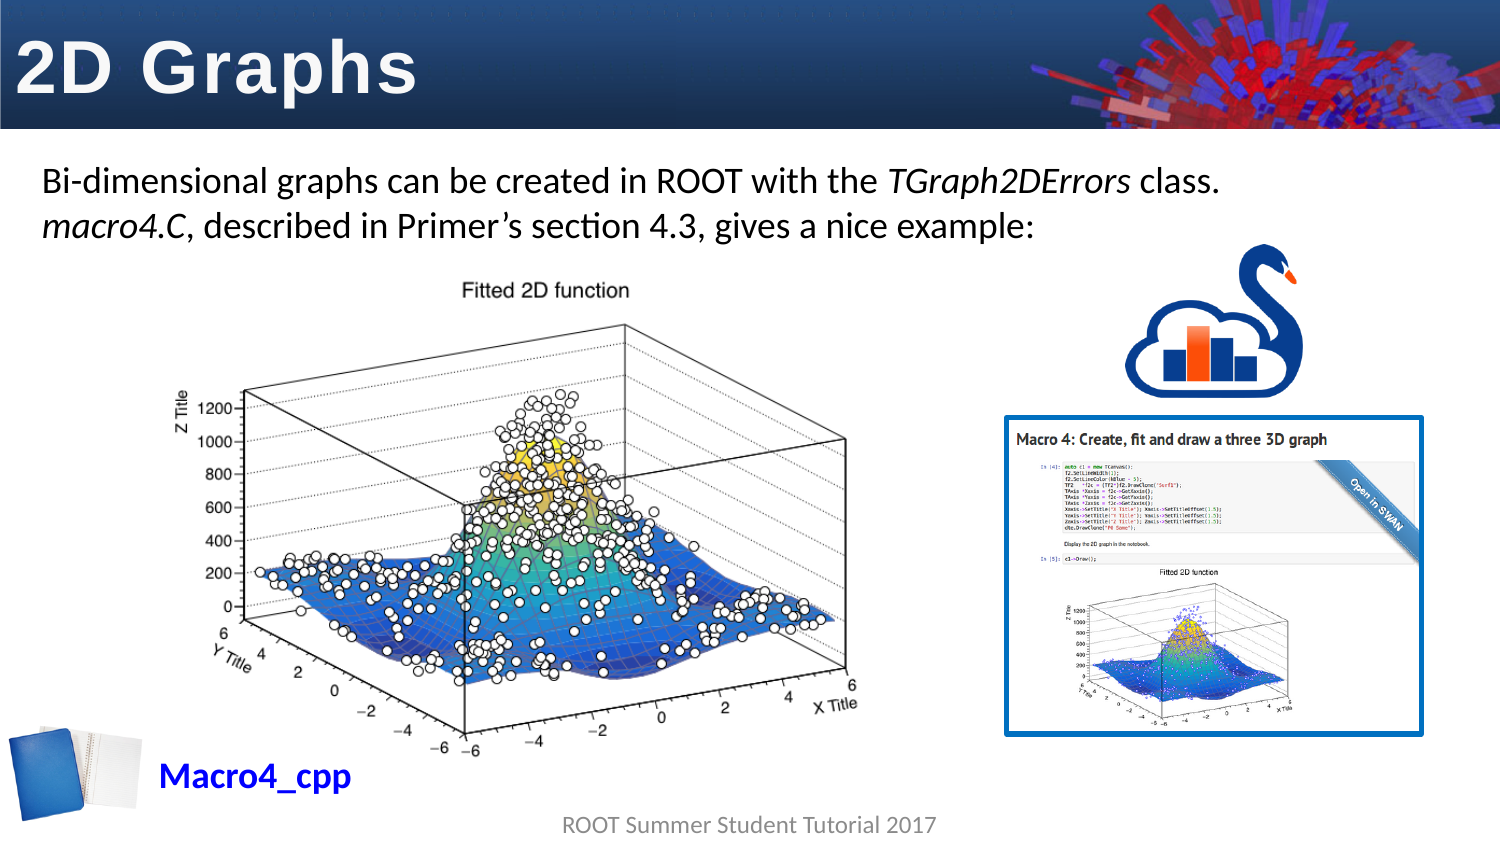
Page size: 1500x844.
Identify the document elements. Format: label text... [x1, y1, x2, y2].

picture [1008, 419, 1419, 732]
footer ROOT Summer Student Tutorial 2017 [512, 800, 988, 844]
picture [0, 700, 144, 844]
text_box 2D Graphs [0, 0, 1500, 129]
text_box Bi-dimensional graphs can be created in ROOT with the TGraph2DErrors class. macro4.C, described in Primer’s section 4.3, gives a nice example: [27, 148, 1463, 254]
picture [1125, 243, 1303, 398]
picture [172, 275, 894, 779]
text_box Macro4_cpp [148, 743, 632, 804]
